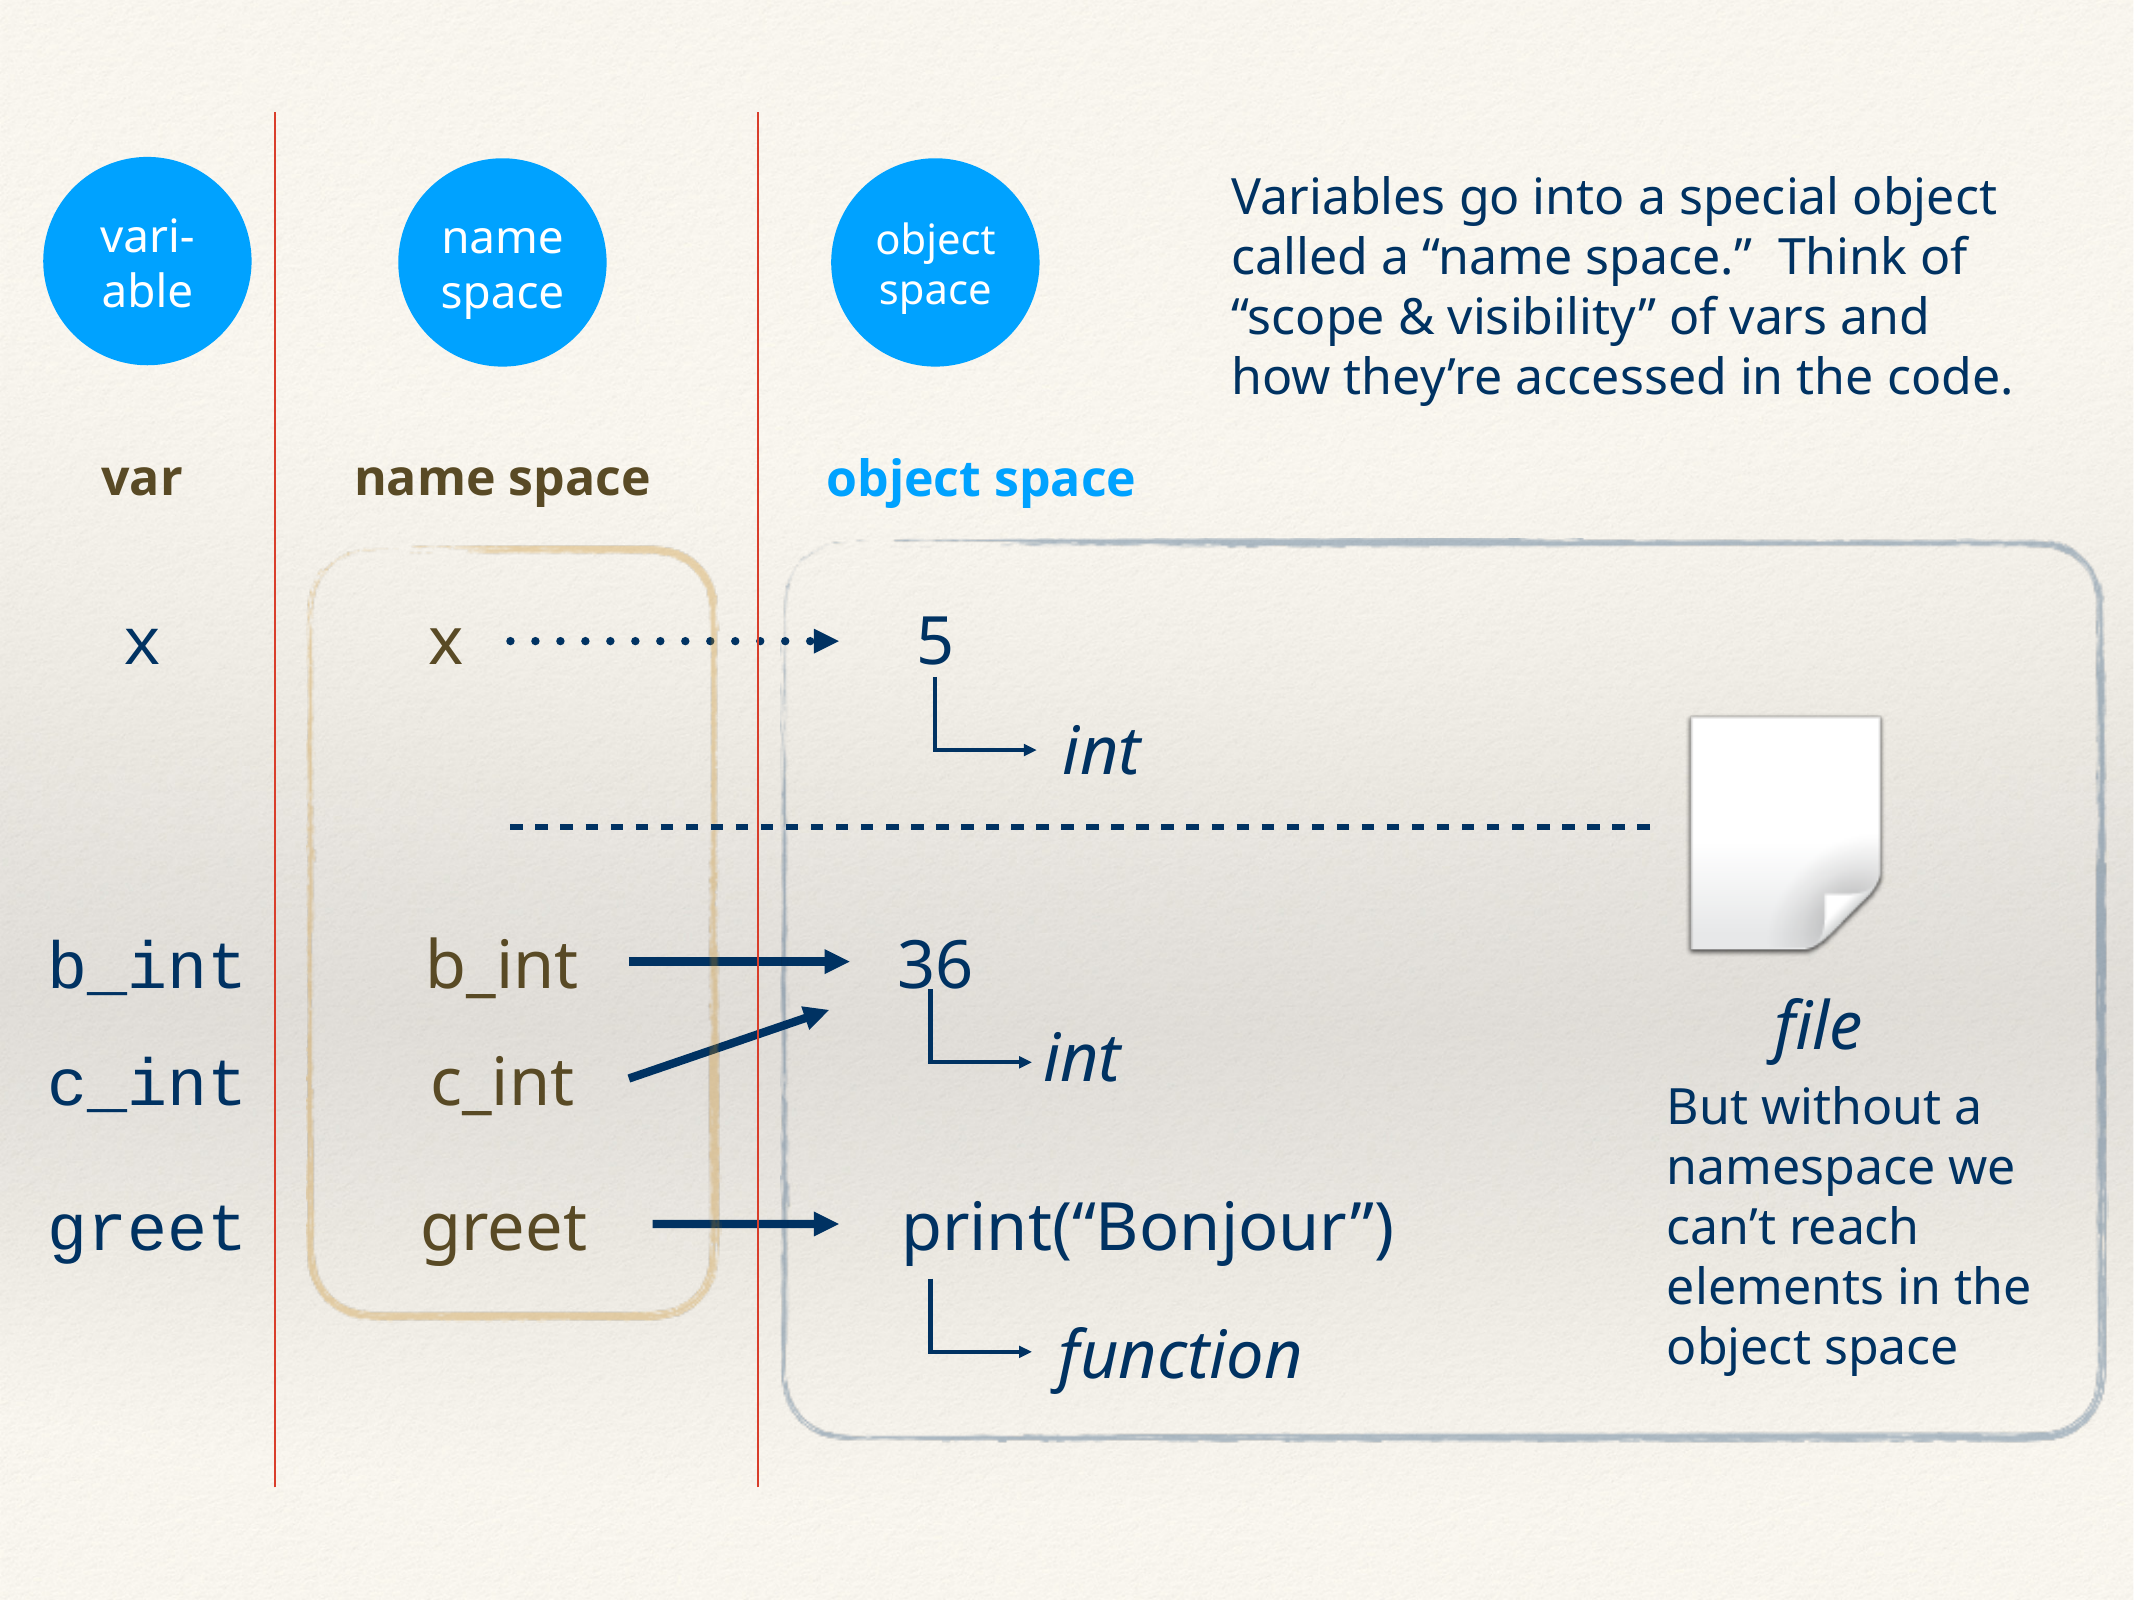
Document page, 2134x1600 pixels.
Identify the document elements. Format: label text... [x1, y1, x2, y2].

text_box Variables go into a special object called a “name space.” Think of “scope & visibility” of vars and how they’re accessed in the code. [1223, 156, 2043, 413]
text_box name space [345, 437, 660, 514]
text_box c_int [38, 1030, 256, 1127]
text_box greet [38, 1175, 256, 1273]
picture [0, 0, 2134, 1600]
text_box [830, 158, 1040, 367]
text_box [42, 156, 252, 366]
text_box b_int [38, 913, 256, 1010]
text_box x [113, 589, 171, 686]
text_box var [92, 437, 192, 514]
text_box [780, 538, 2109, 1445]
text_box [305, 544, 723, 1323]
text_box object space [817, 438, 1145, 516]
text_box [398, 158, 607, 367]
